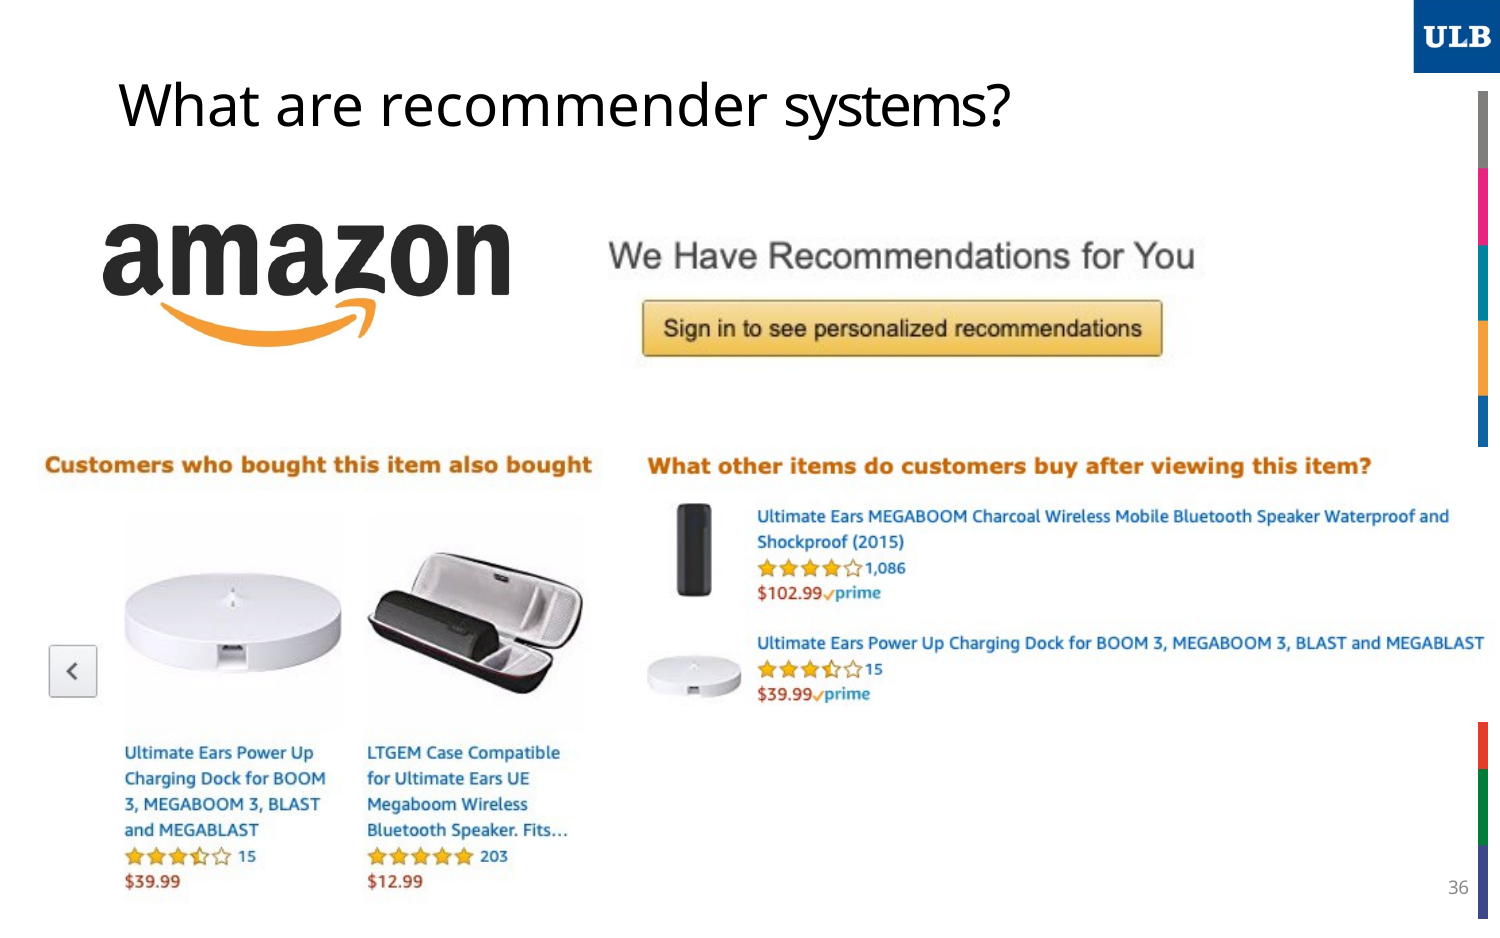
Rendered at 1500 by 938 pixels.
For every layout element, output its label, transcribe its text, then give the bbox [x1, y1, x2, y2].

picture [608, 236, 1206, 370]
picture [38, 447, 603, 904]
picture [1478, 91, 1488, 245]
picture [1413, 0, 1500, 73]
picture [637, 319, 1500, 919]
picture [102, 221, 511, 355]
title What are recommender systems? [116, 66, 1198, 225]
text_box 36 [1445, 878, 1472, 899]
